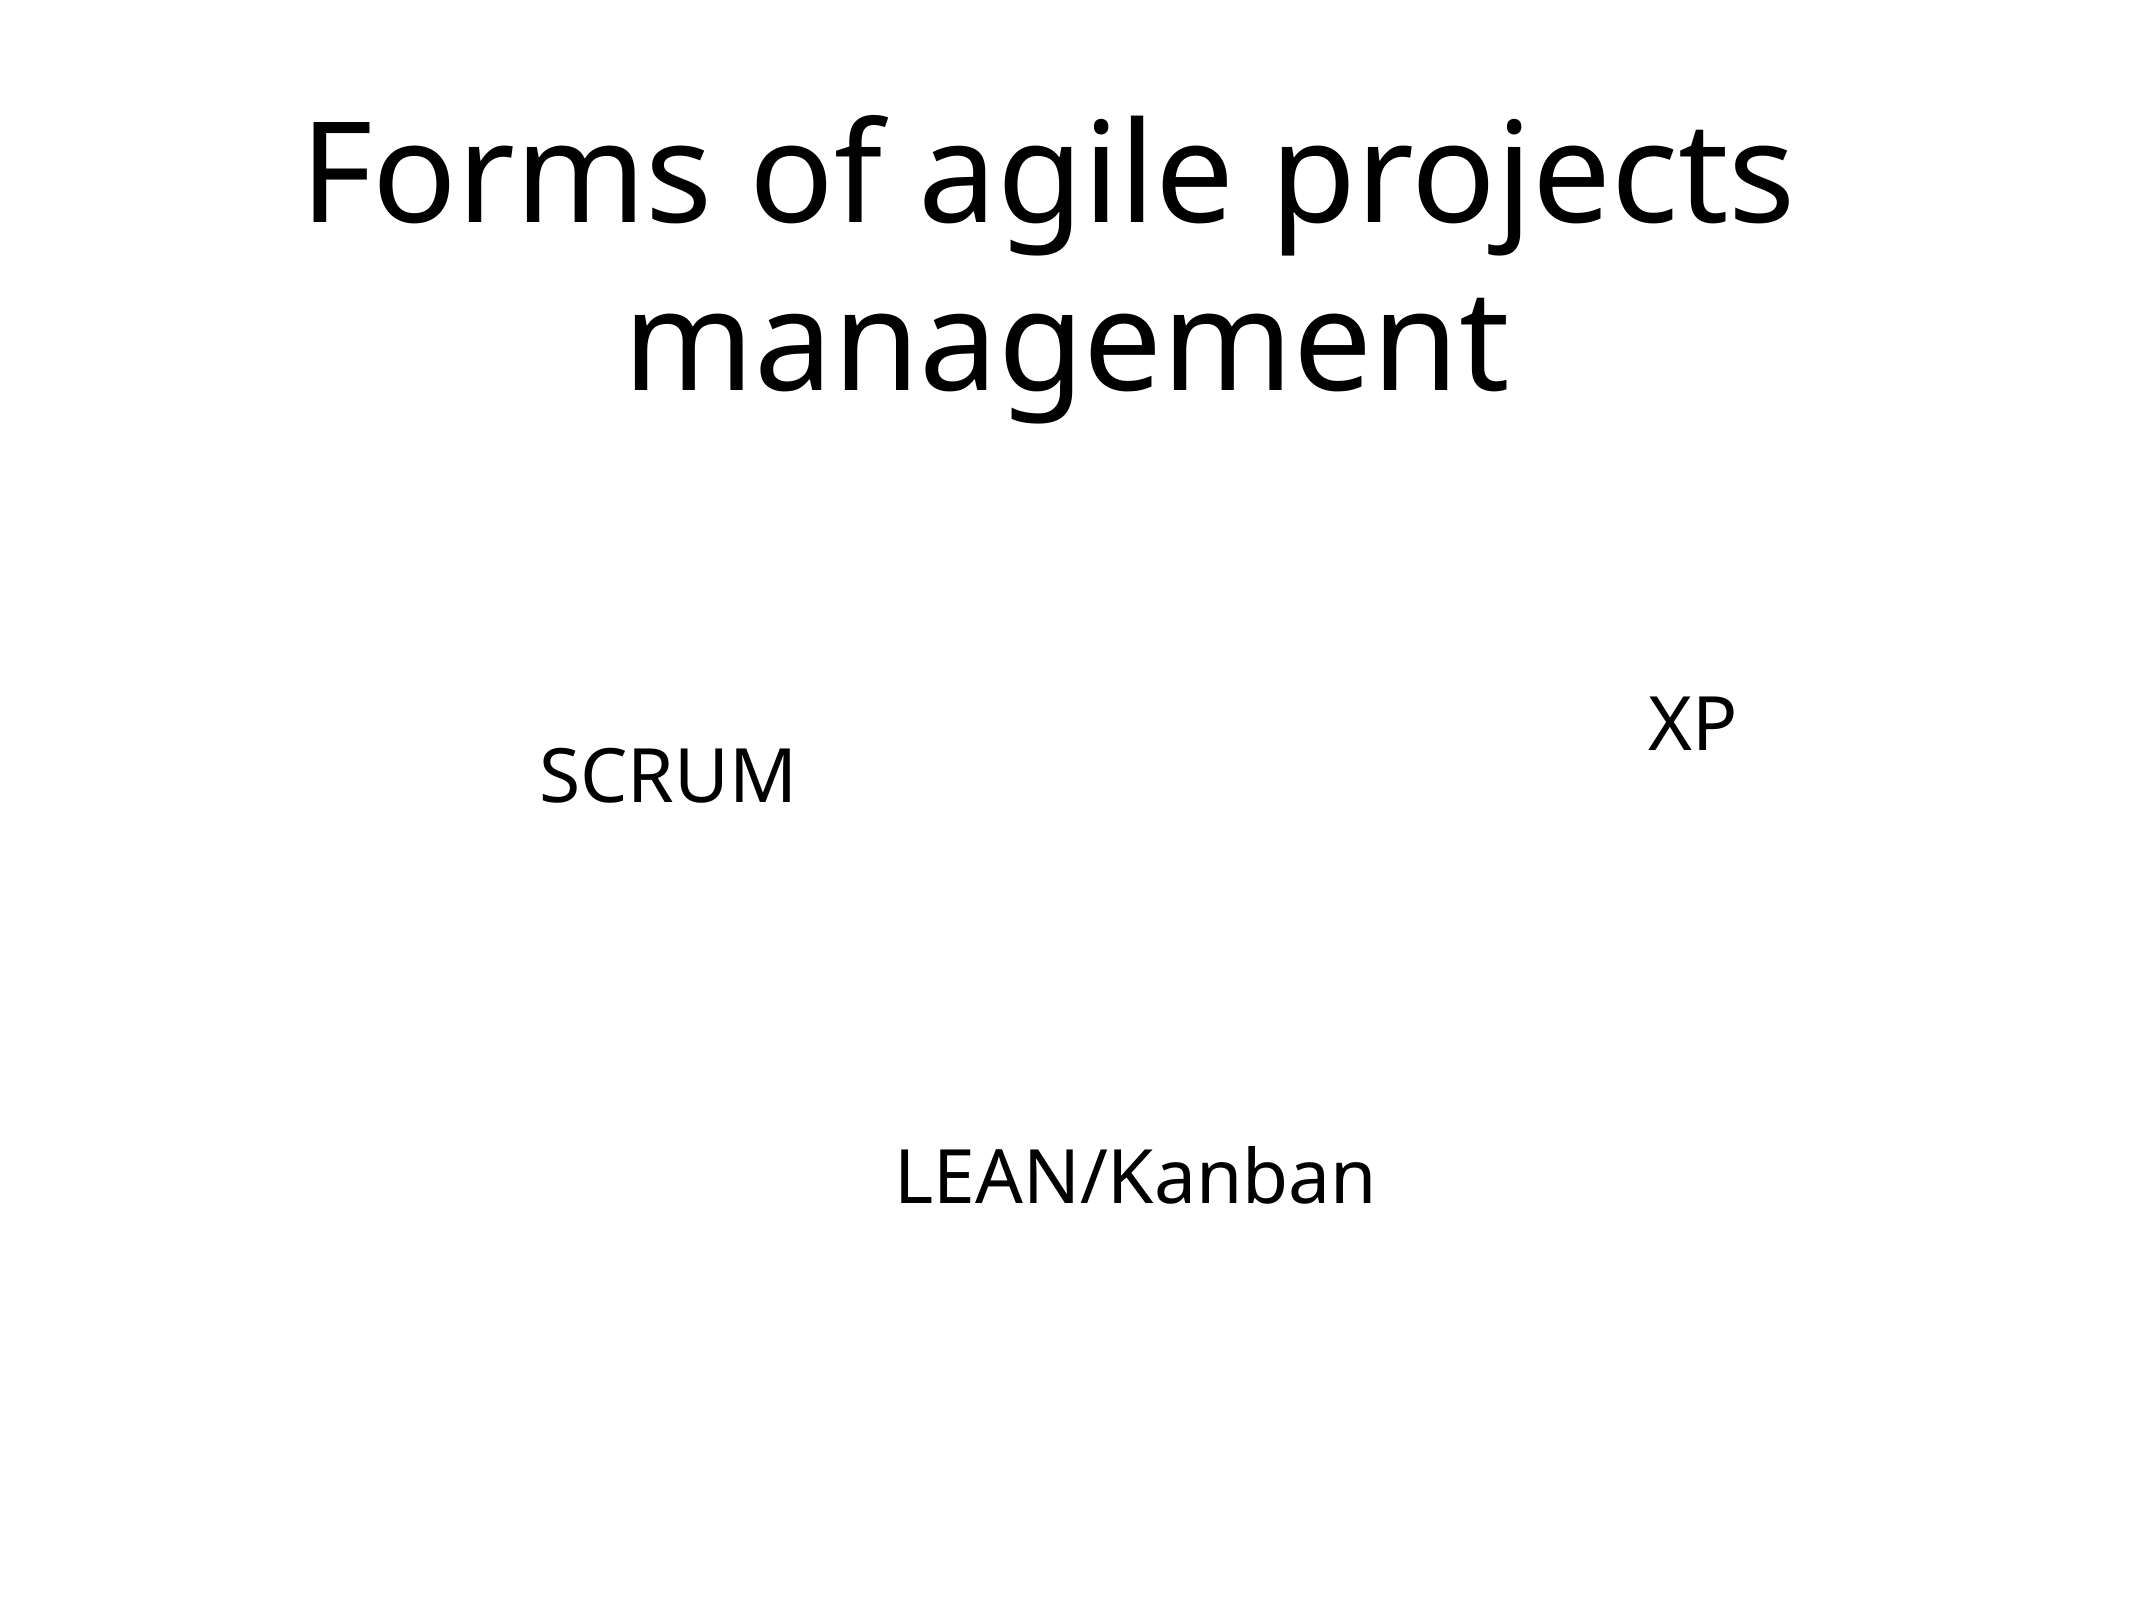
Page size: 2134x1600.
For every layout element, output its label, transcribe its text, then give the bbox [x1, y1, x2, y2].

text_box LEAN/Kanban [885, 1120, 1386, 1227]
text_box XP [1640, 667, 1747, 774]
text_box SCRUM [530, 719, 806, 827]
title Forms of agile projects management [155, 72, 1978, 428]
